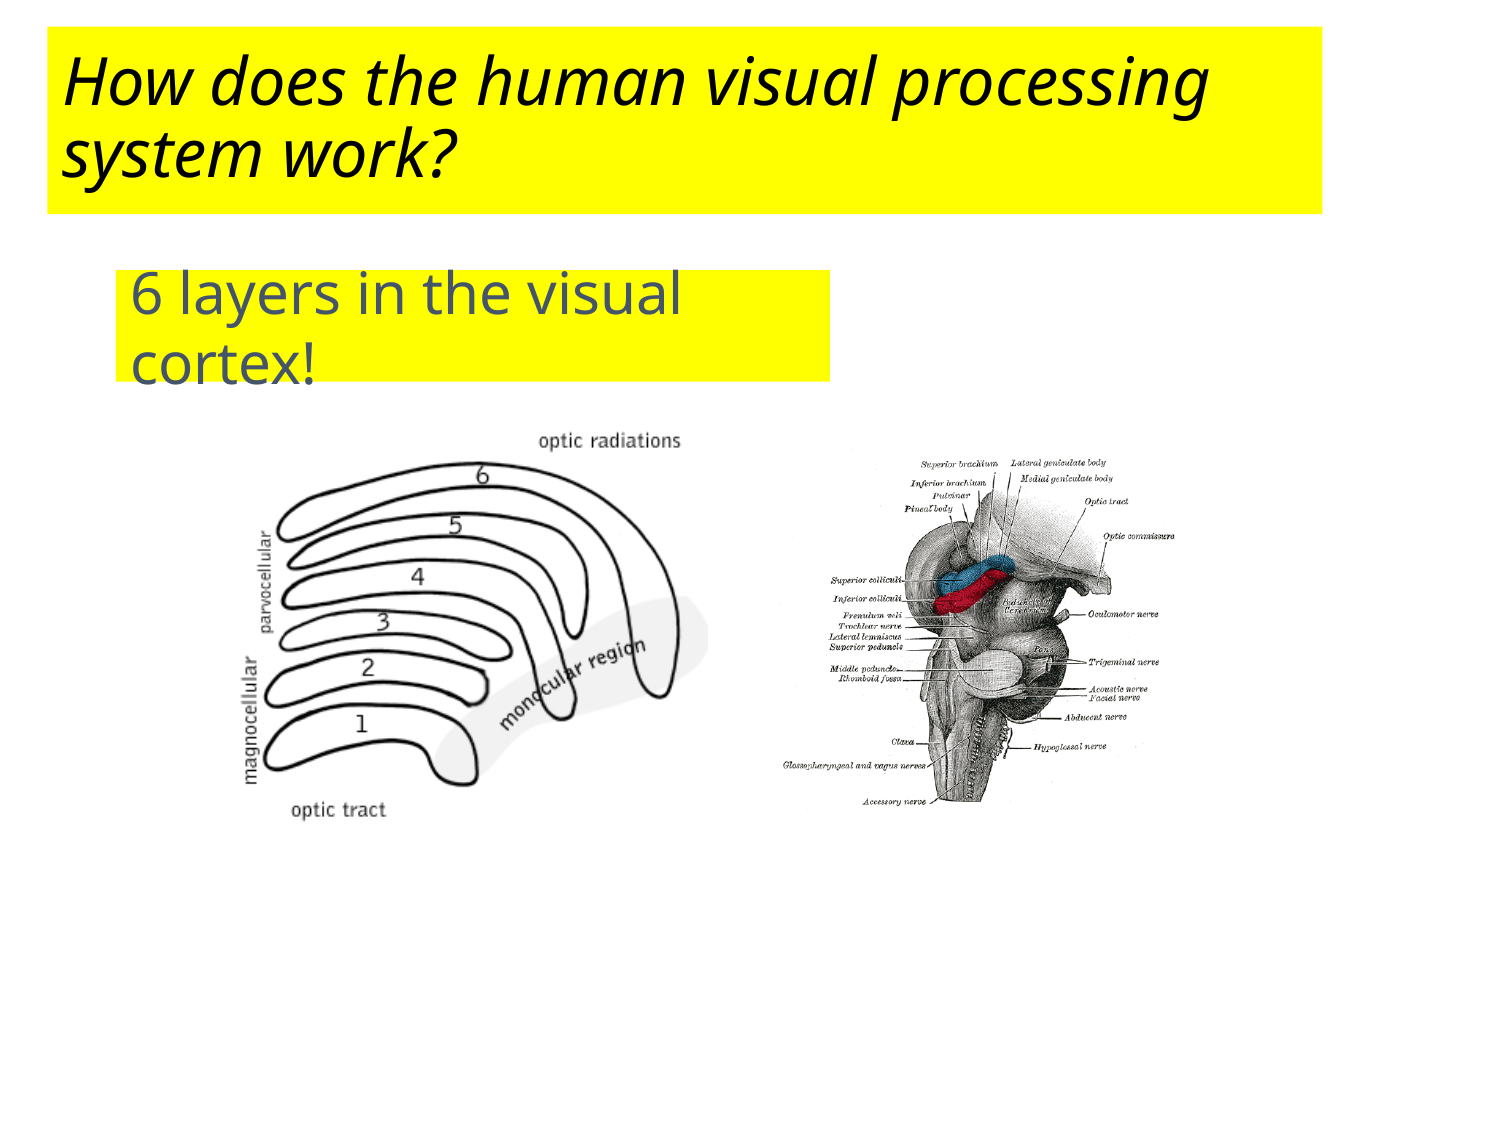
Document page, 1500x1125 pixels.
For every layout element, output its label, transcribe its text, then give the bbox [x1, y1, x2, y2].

picture [238, 426, 708, 831]
text_box 6 layers in the visual cortex! [115, 270, 830, 382]
picture [779, 445, 1180, 812]
title How does the human visual processing system work? [47, 26, 1323, 215]
